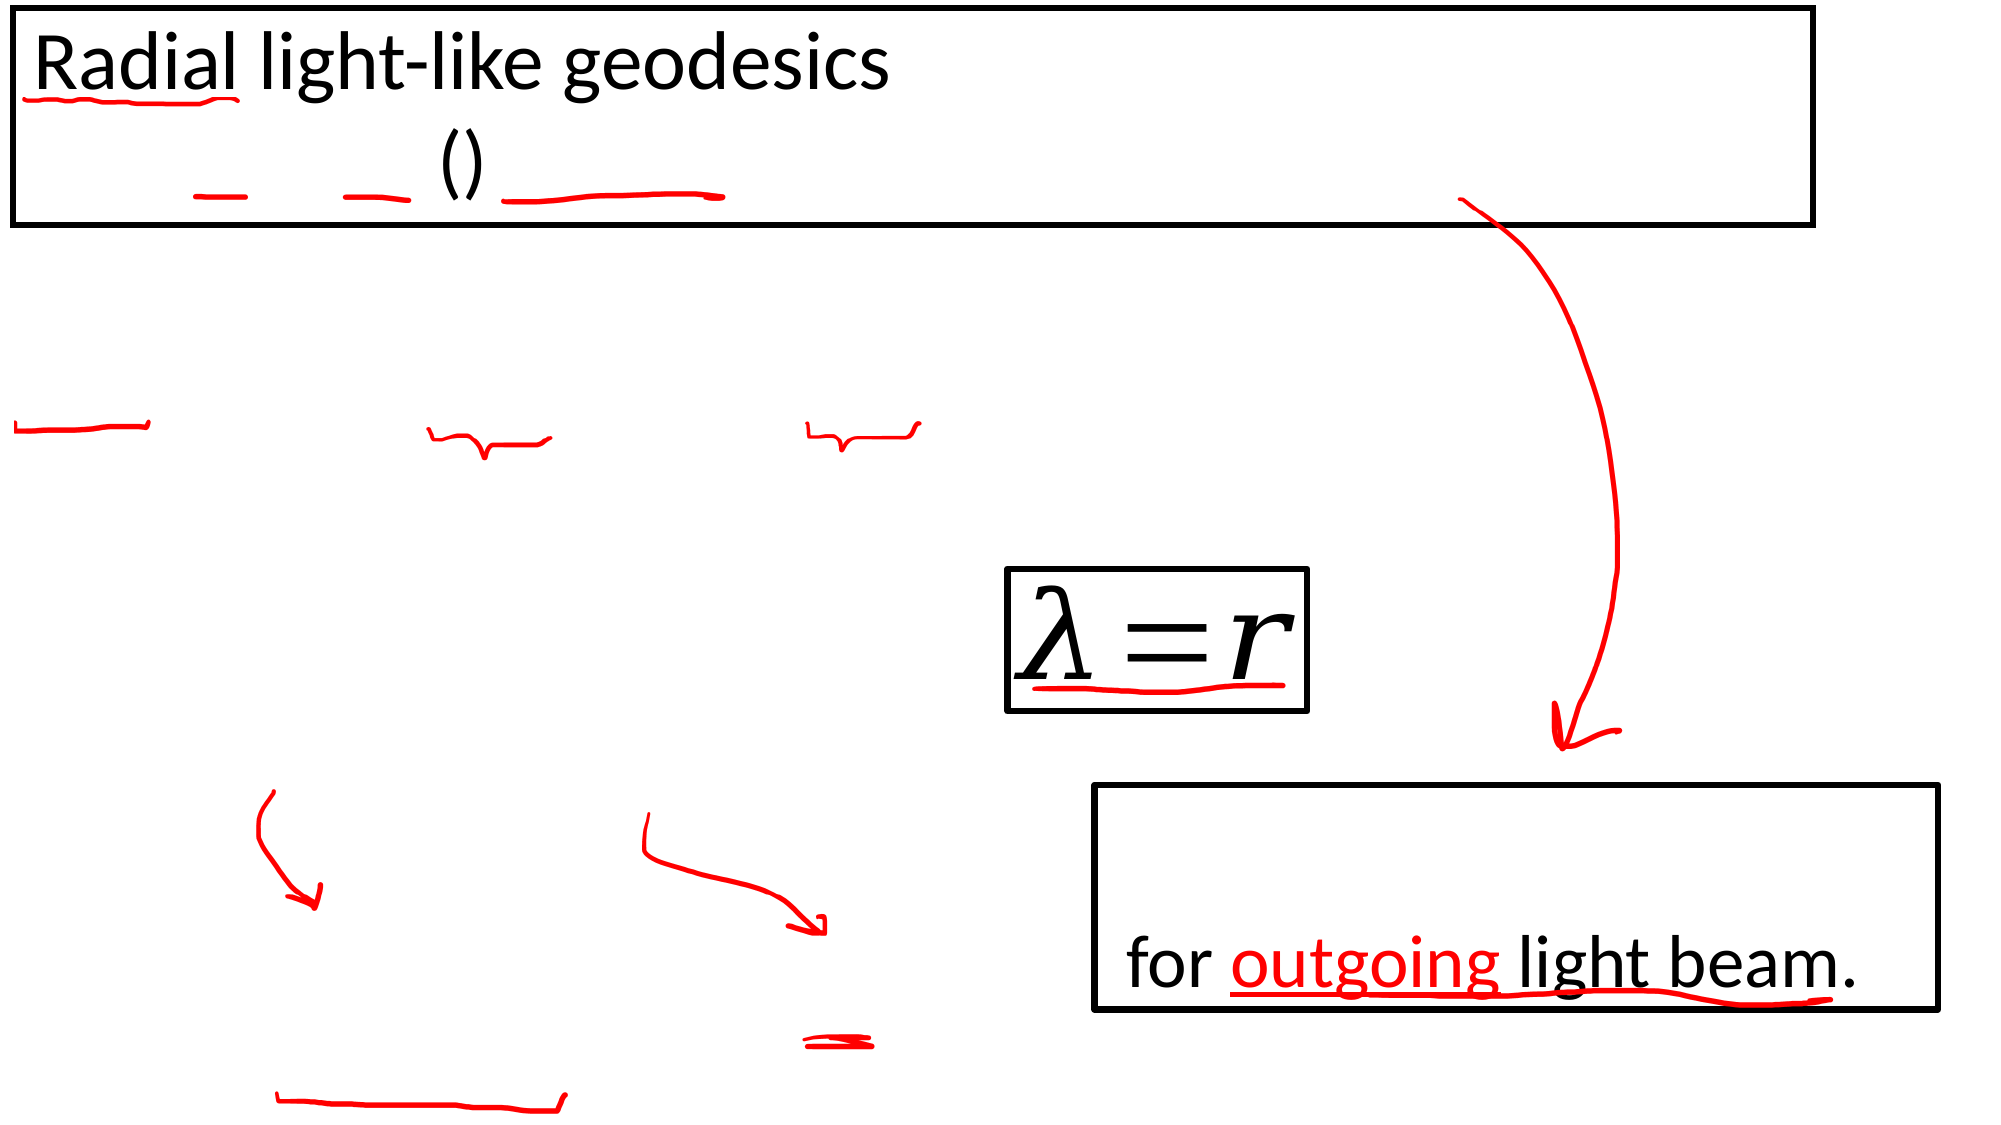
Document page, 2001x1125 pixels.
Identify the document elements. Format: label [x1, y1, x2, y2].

picture [14, 97, 1842, 1122]
text_box [12, 0, 1820, 225]
